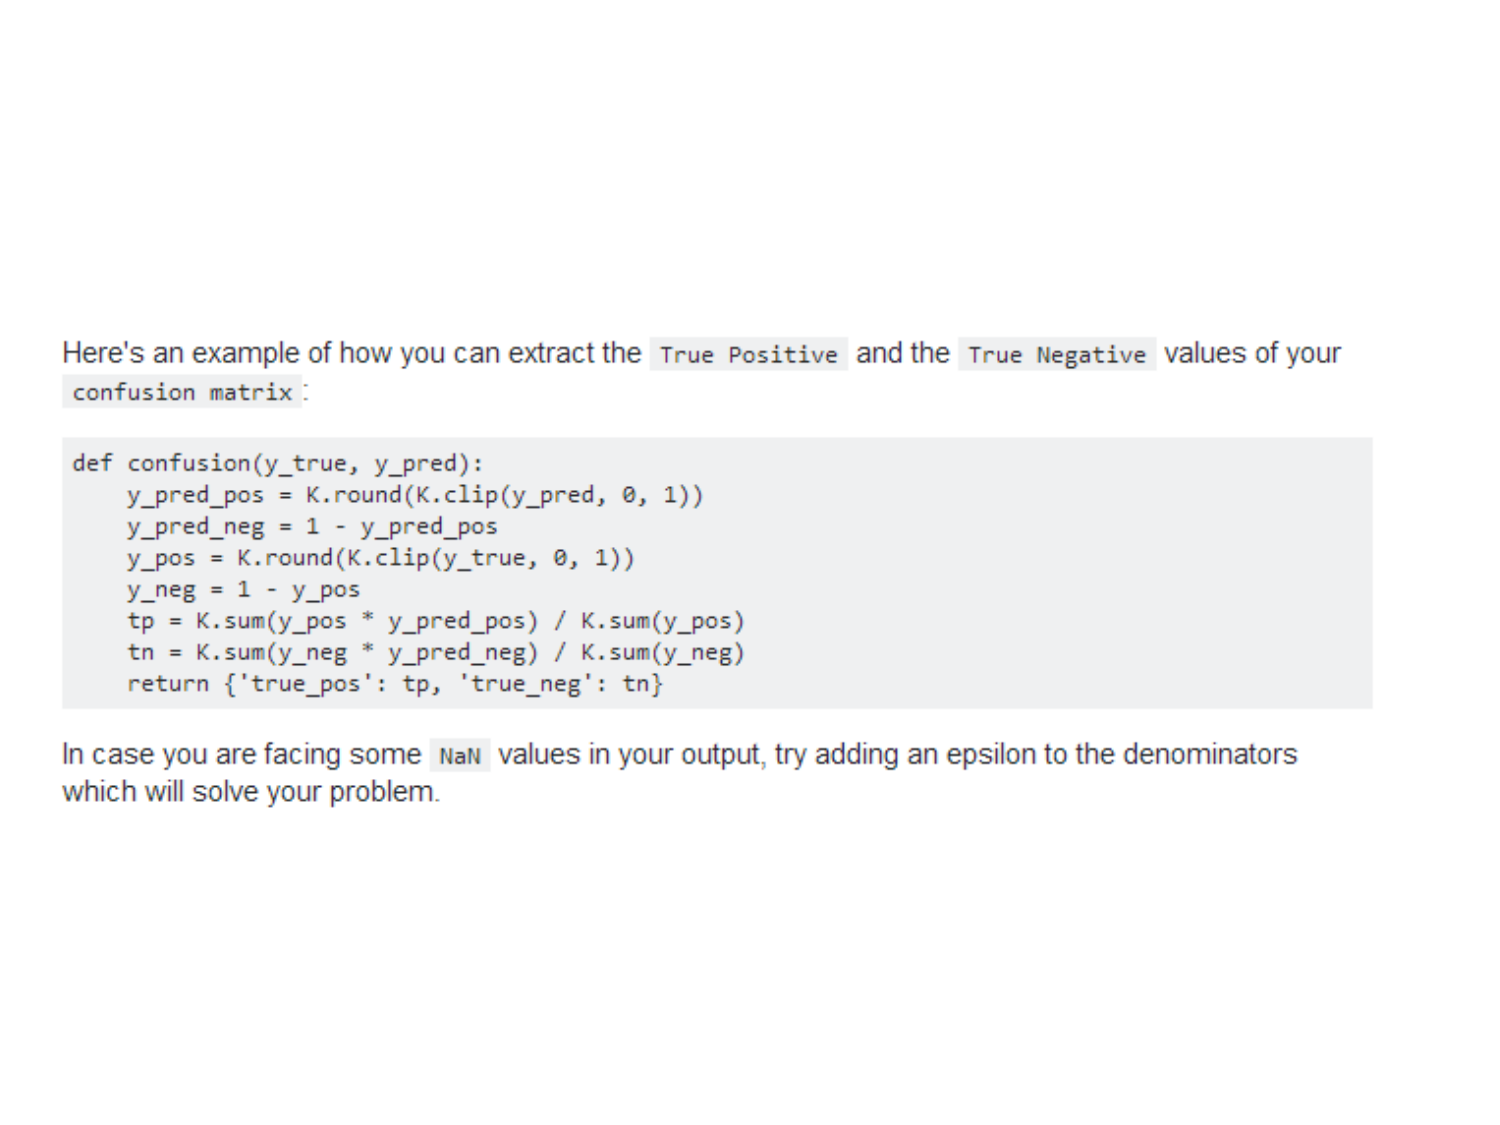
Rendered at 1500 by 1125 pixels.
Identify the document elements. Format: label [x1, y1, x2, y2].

list [52, 314, 1385, 845]
